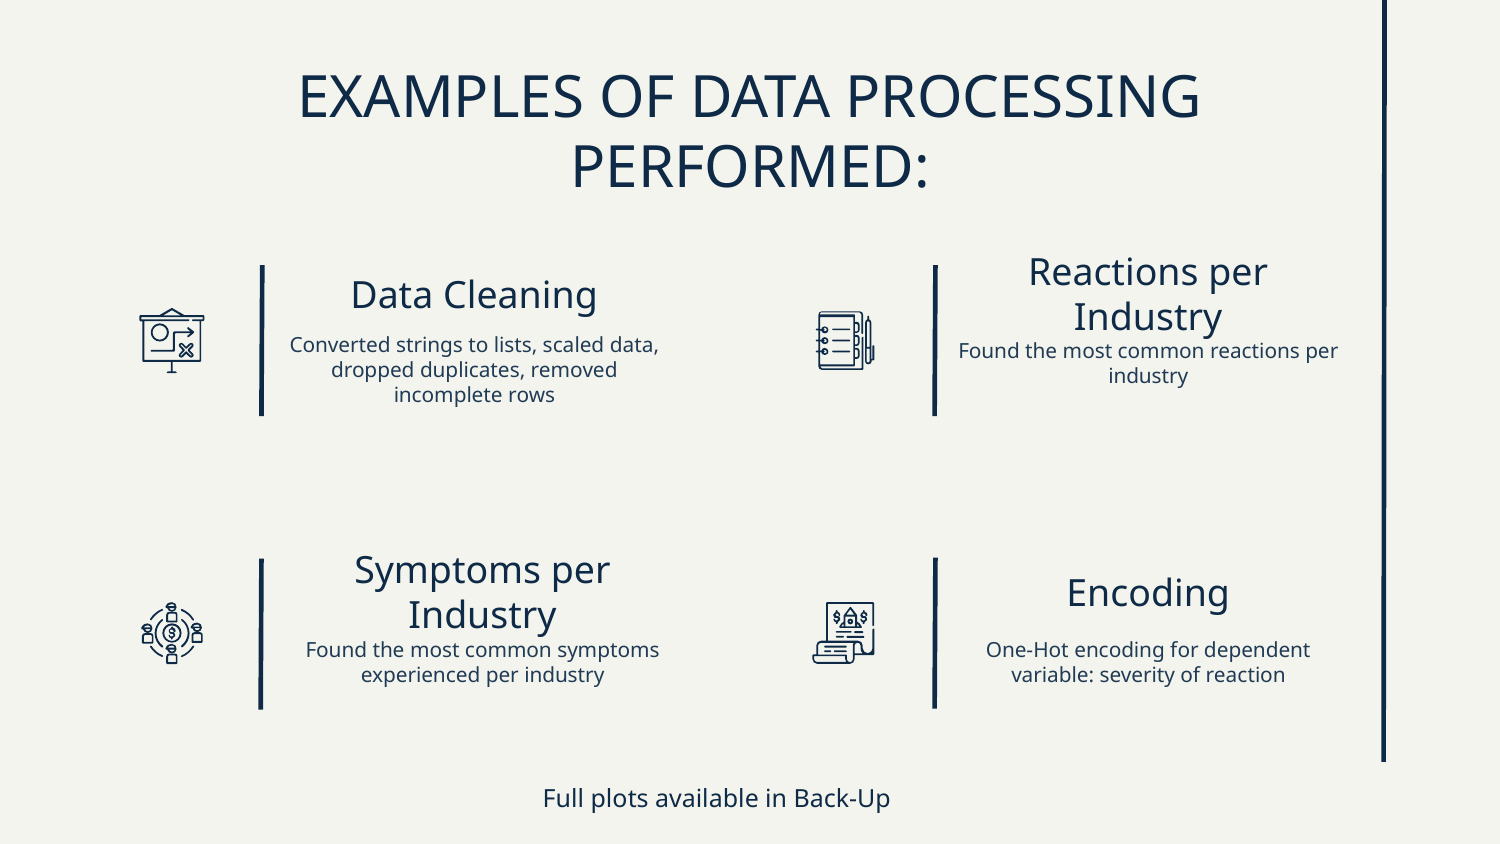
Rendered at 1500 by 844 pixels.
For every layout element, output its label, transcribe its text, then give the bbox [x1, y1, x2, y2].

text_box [812, 601, 875, 665]
title EXAMPLES OF DATA PROCESSING PERFORMED: [116, 91, 1377, 167]
subtitle Symptoms per Industry [269, 563, 696, 616]
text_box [139, 307, 205, 374]
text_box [815, 311, 875, 371]
subtitle Converted strings to lists, scaled data, dropped duplicates, removed incomplete rows [269, 324, 688, 413]
text_box Full plots available in Back-Up [73, 769, 1362, 826]
subtitle Found the most common symptoms experienced per industry [269, 616, 696, 706]
subtitle One-Hot encoding for dependent variable: severity of reaction [941, 620, 1362, 706]
subtitle Found the most common reactions per industry [941, 318, 1362, 407]
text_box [140, 601, 204, 665]
subtitle Encoding [940, 563, 1362, 620]
subtitle Data Cleaning [265, 265, 688, 322]
subtitle Reactions per Industry [938, 265, 1362, 318]
